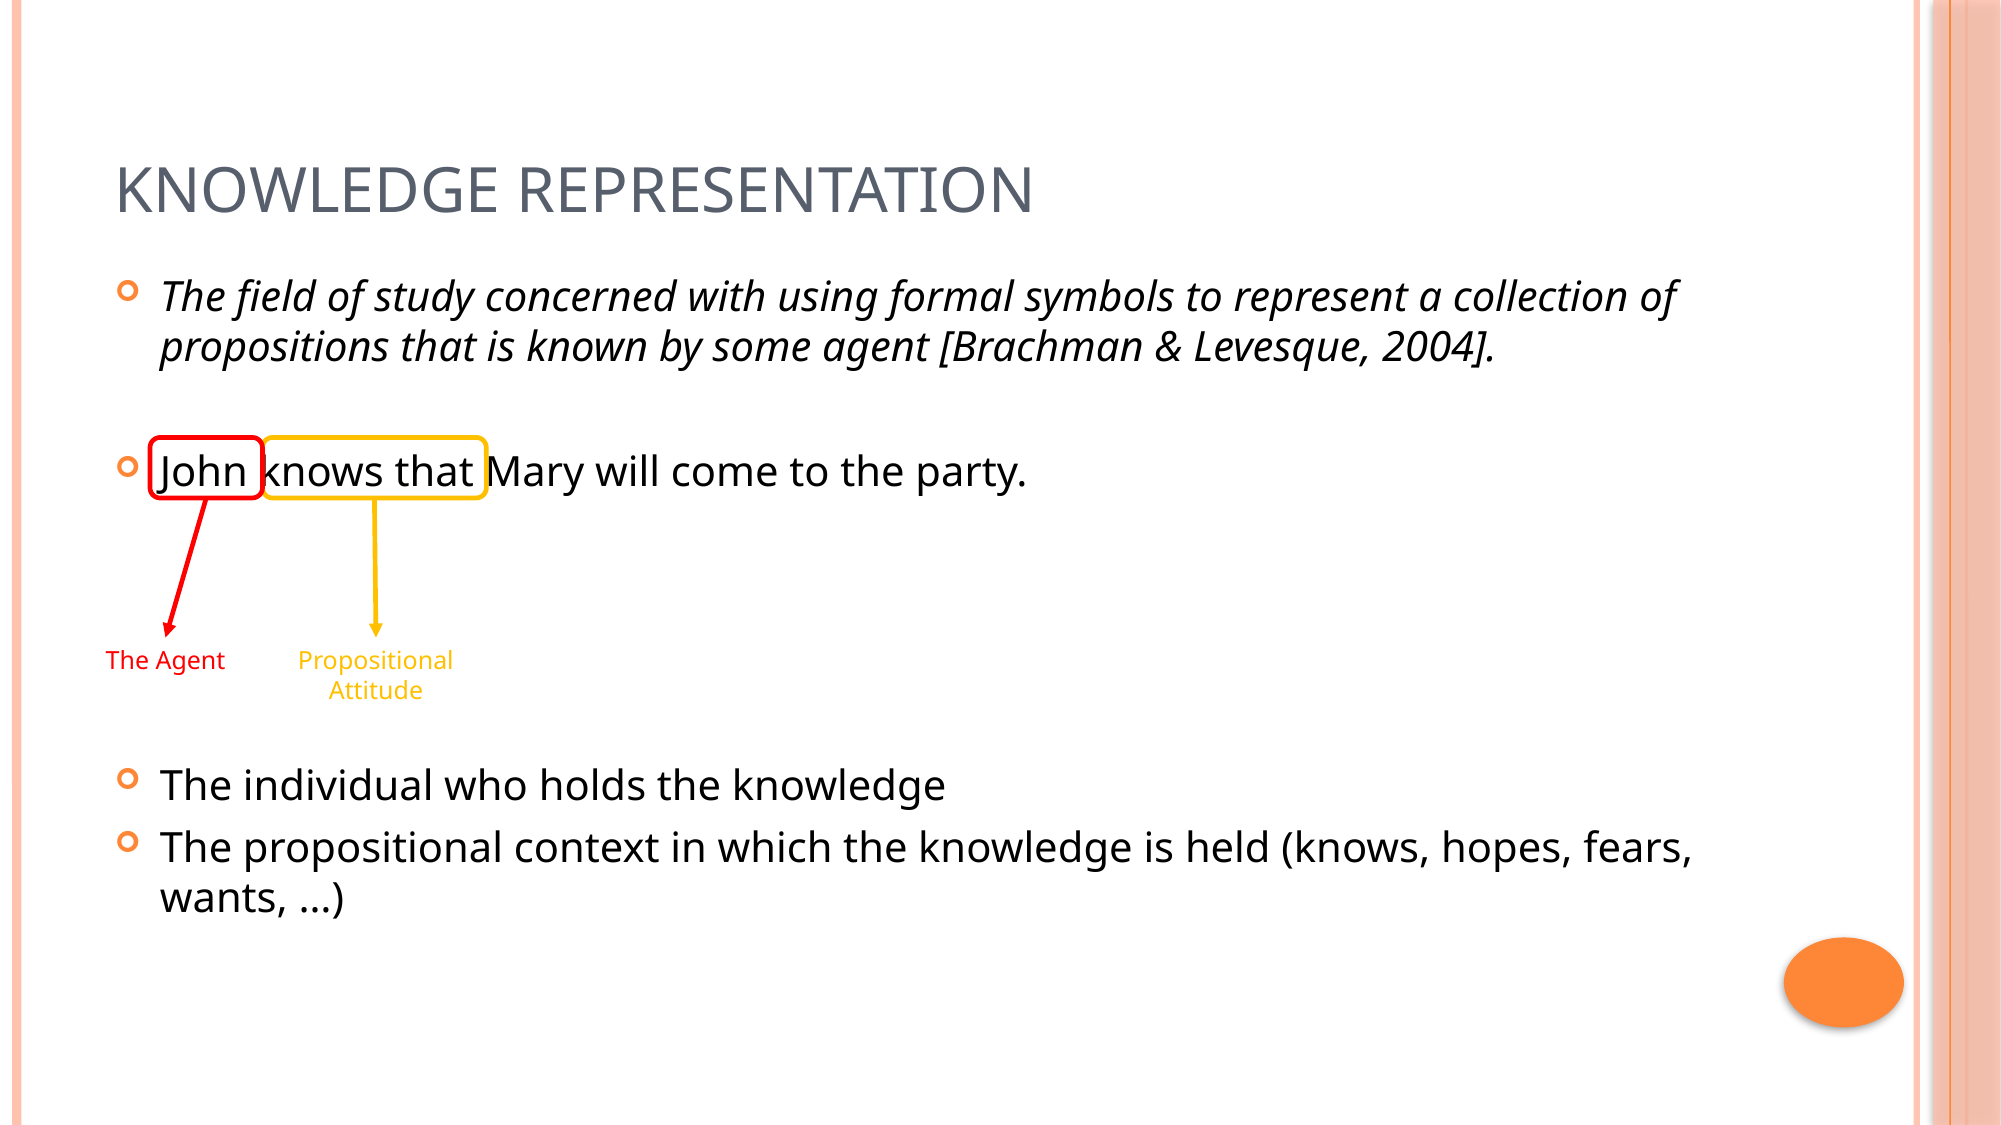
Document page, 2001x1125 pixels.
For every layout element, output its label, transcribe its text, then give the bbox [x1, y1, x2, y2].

text_box [263, 435, 489, 501]
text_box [373, 497, 377, 638]
text_box [147, 435, 265, 501]
list The field of study concerned with using formal symbols to represent a collection of propositions that is known by some agent [Brachman & Levesque, 2004]. John knows that Mary will come to the party. The individual who holds the knowledge The propositional context in which the knowledge is held (knows, hopes, fears, wants, …) [99, 262, 1734, 1062]
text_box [164, 497, 207, 638]
title Knowledge Representation [99, 45, 1734, 233]
text_box The Agent [90, 637, 241, 683]
text_box Propositional Attitude [272, 637, 480, 713]
